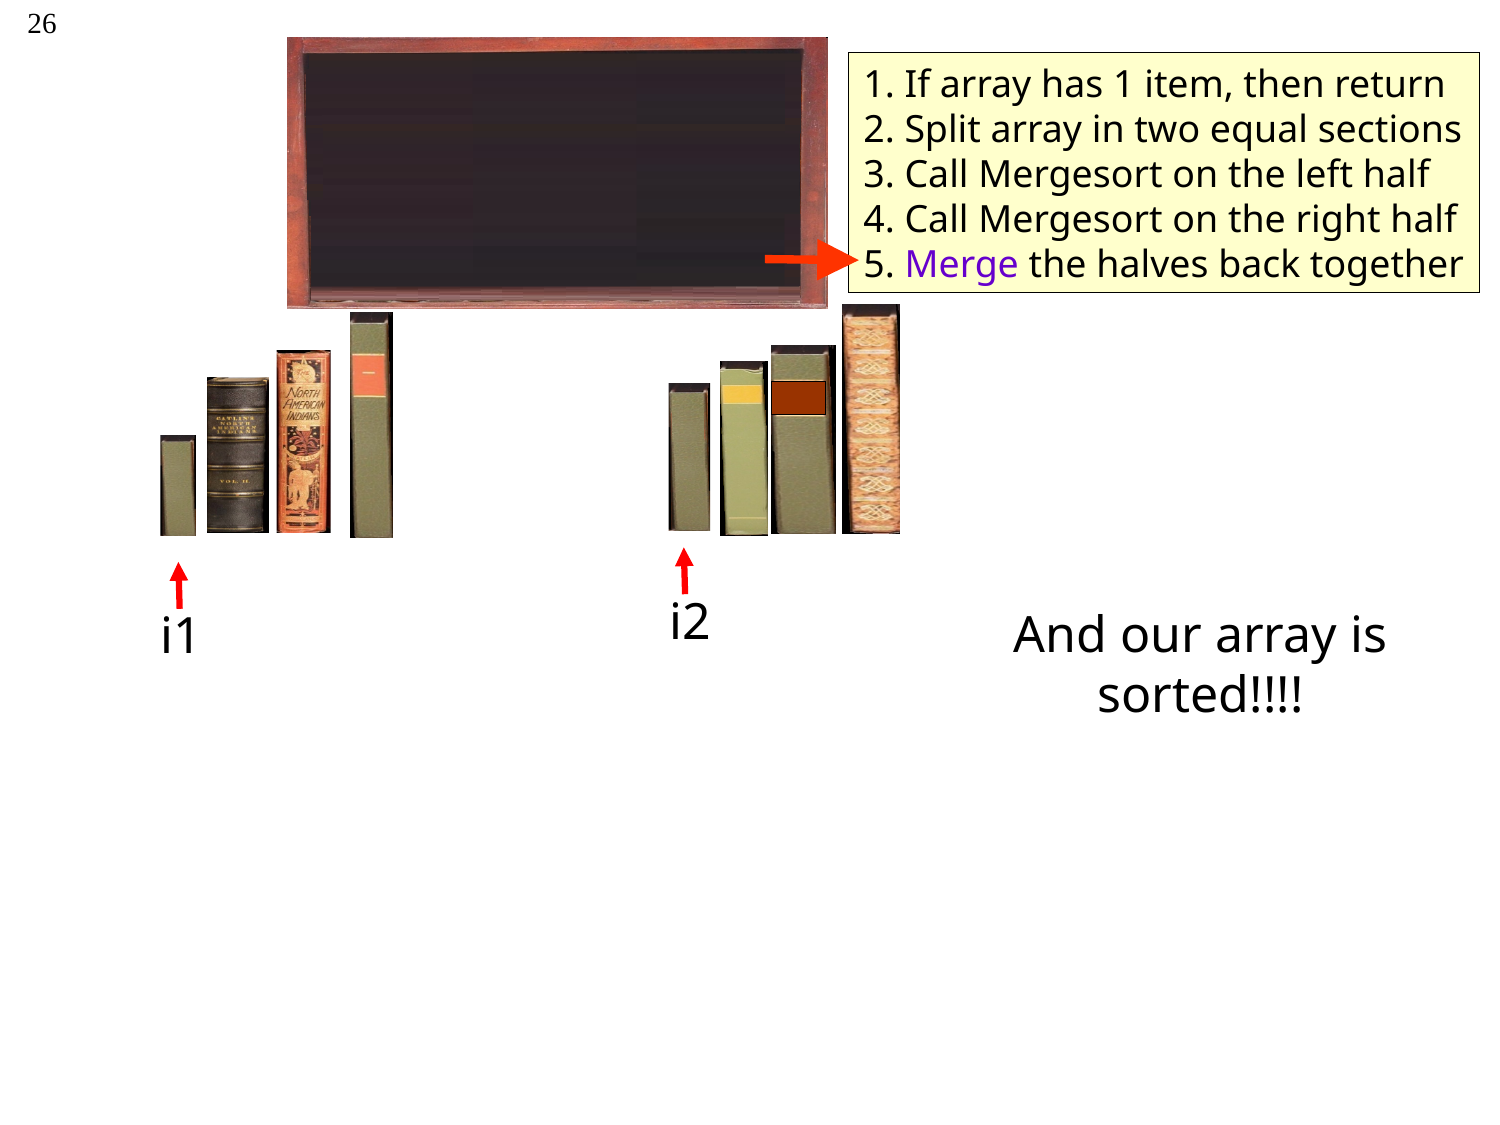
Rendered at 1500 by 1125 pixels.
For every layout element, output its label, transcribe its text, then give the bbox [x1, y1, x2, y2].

picture [349, 312, 393, 538]
picture [160, 434, 196, 536]
picture [206, 377, 270, 534]
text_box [147, 561, 216, 672]
picture [276, 349, 331, 533]
picture [719, 361, 768, 536]
picture [287, 37, 828, 309]
text_box 1. If array has 1 item, then return 2. Split array in two equal sections 3. Call Mergesort on the left half 4. Call Mergesort on the right half 5. Merge the halves back together [848, 52, 1480, 292]
picture [841, 304, 901, 535]
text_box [653, 547, 729, 657]
slide_number 26 [0, 0, 72, 72]
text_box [771, 345, 836, 535]
text_box And our array is sorted!!!! [998, 594, 1403, 730]
picture [668, 383, 711, 531]
text_box [832, 249, 859, 271]
